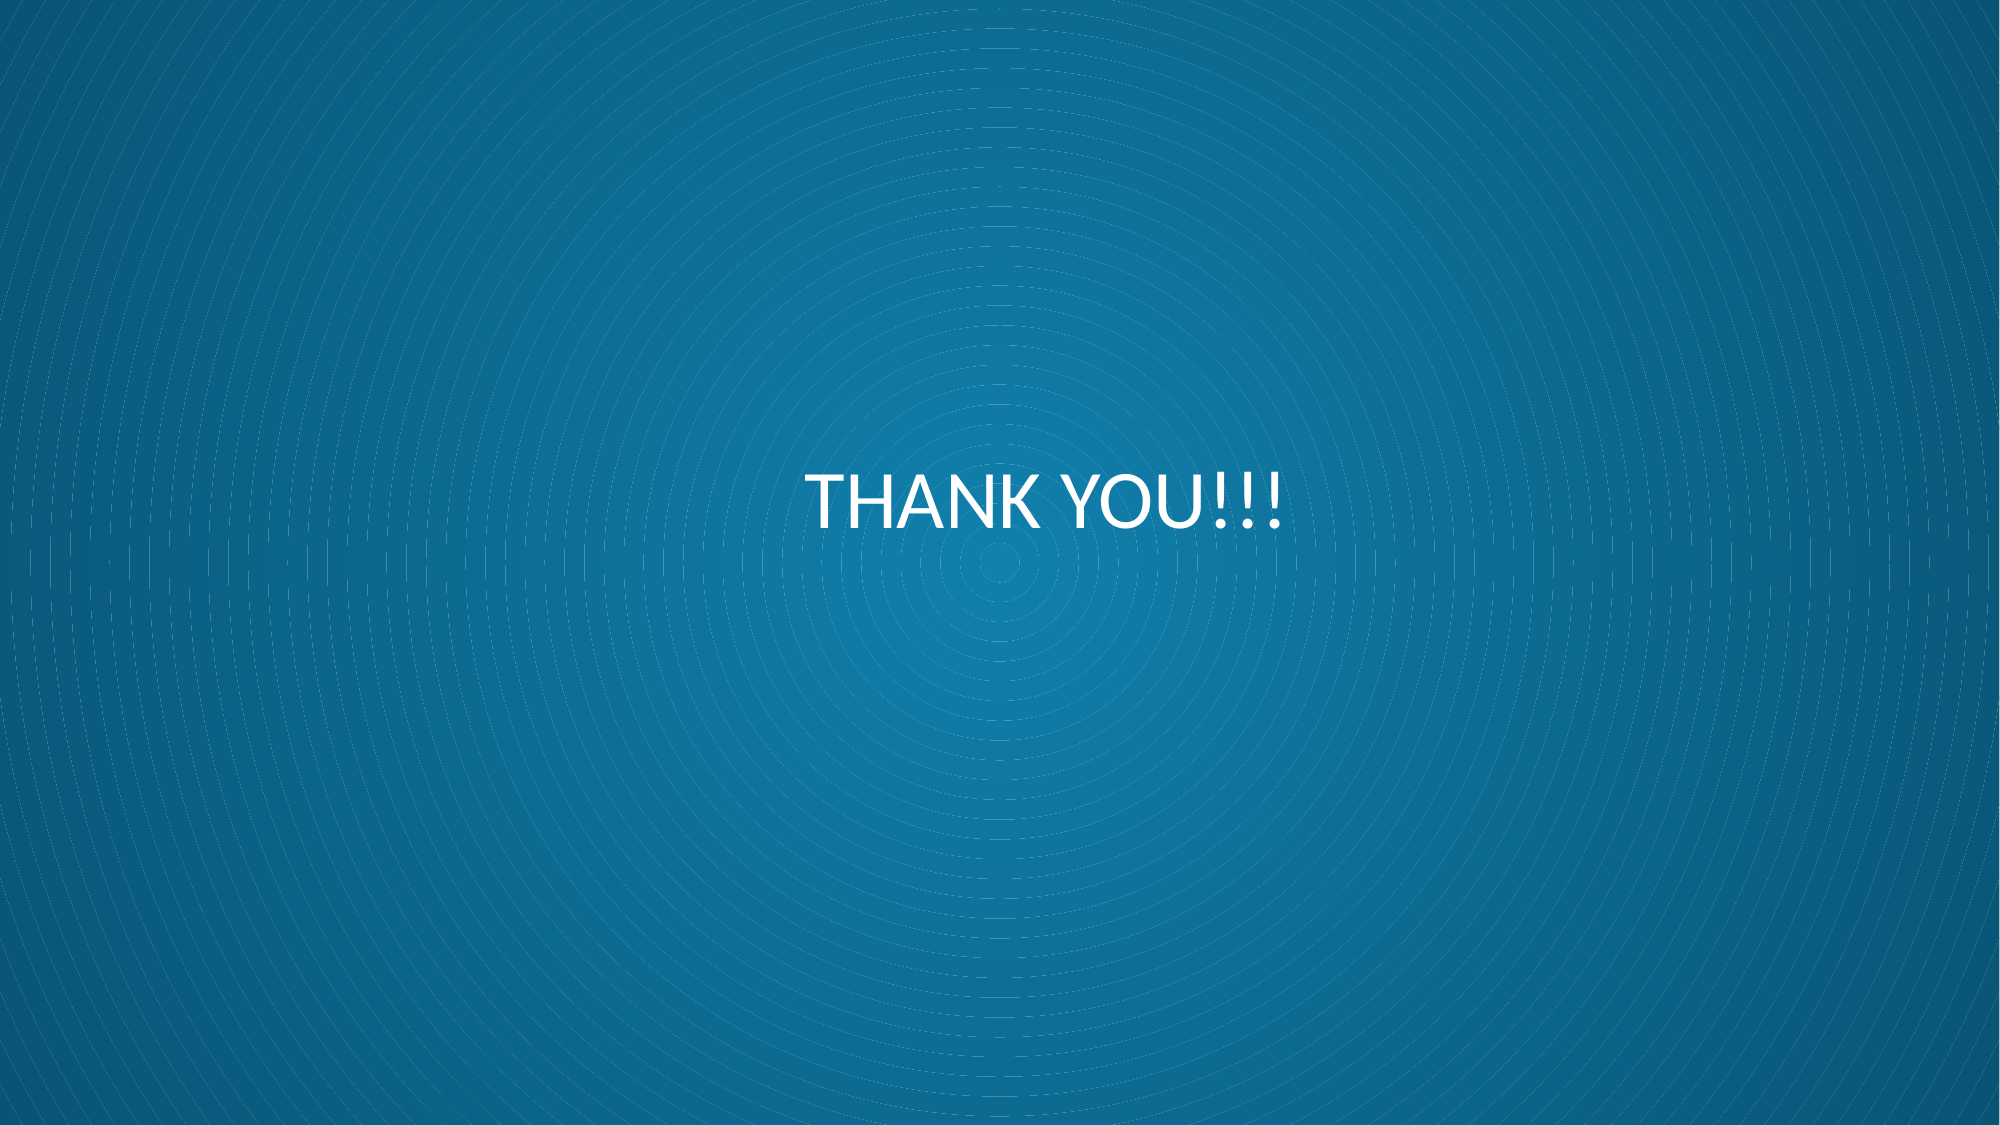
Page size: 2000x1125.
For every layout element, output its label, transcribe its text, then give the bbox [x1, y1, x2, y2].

text_box THANK YOU!!! [790, 437, 1304, 553]
